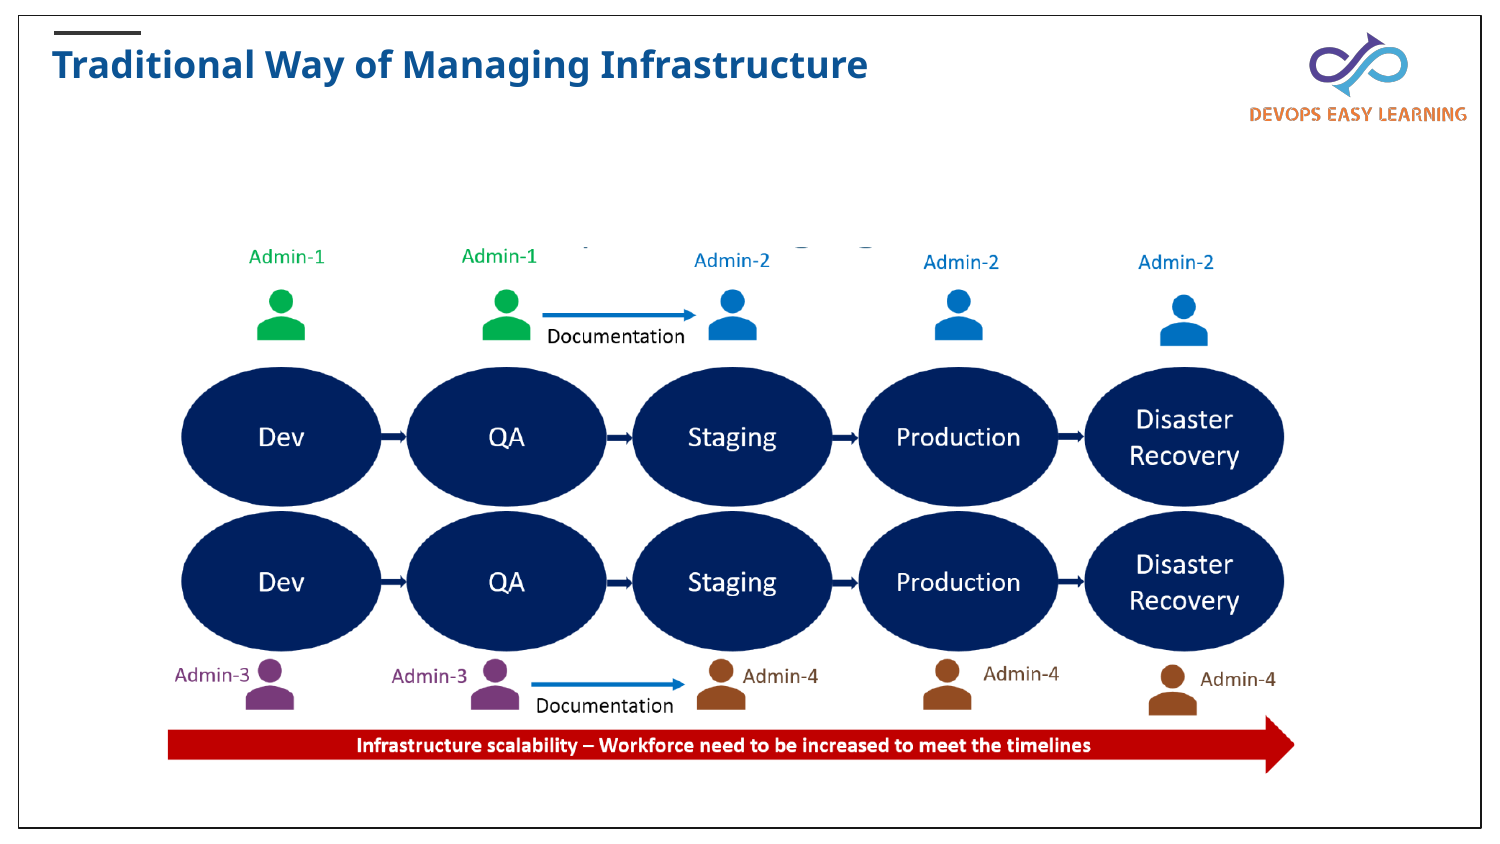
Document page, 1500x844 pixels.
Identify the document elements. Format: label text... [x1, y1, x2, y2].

text_box Traditional Way of Managing Infrastructure [36, 33, 1220, 94]
picture [167, 247, 1295, 774]
text_box [18, 15, 1482, 829]
picture [1240, 21, 1477, 141]
